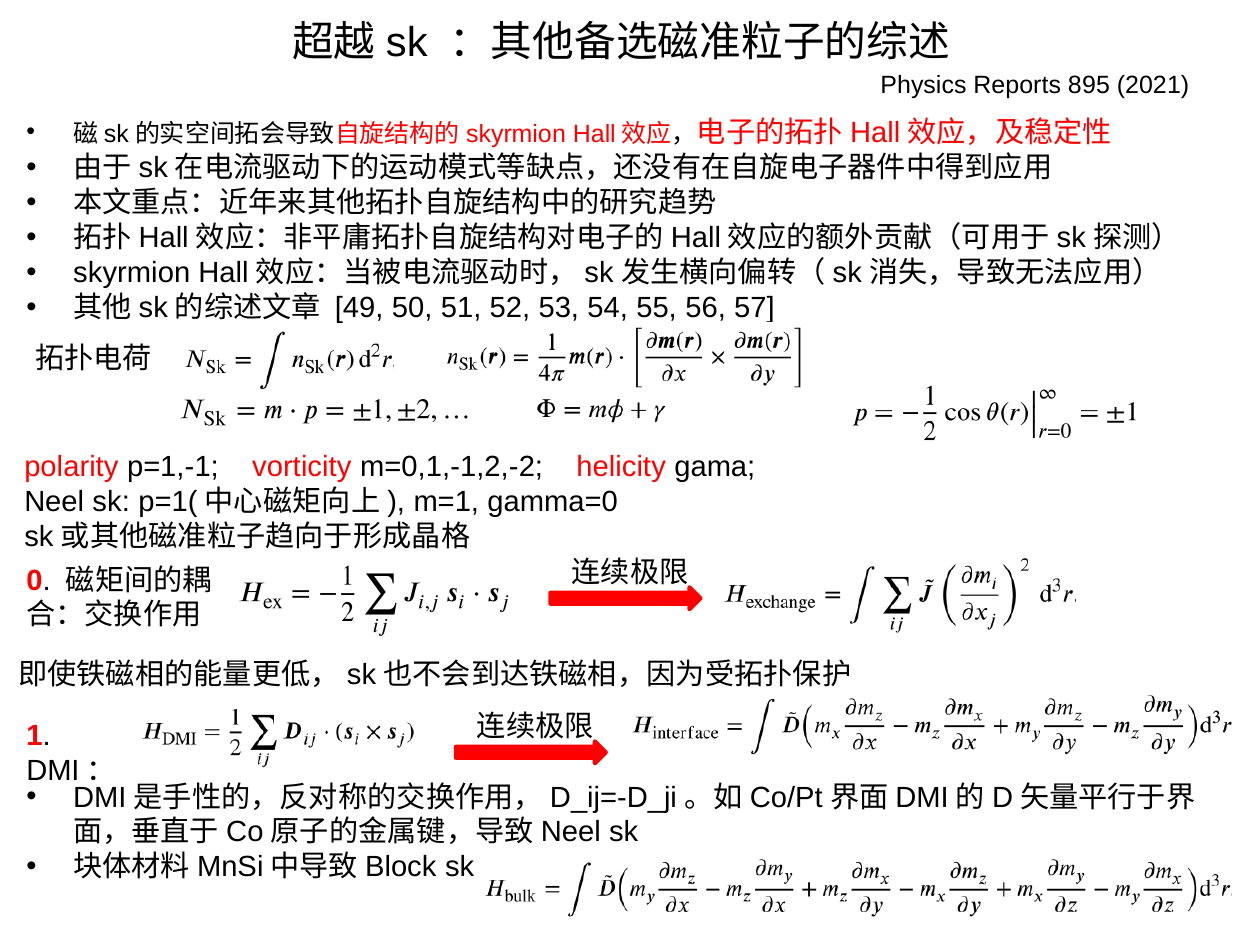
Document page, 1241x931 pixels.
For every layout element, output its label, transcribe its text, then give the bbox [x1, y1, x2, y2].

text_box 即使铁磁相的能量更低，sk也不会到达铁磁相，因为受拓扑保护 [3, 647, 867, 698]
text_box 超越sk ：其他备选磁准粒子的综述 [277, 7, 965, 73]
text_box polarity p=1,-1; vorticity m=0,1,-1,2,-2; helicity gama; Neel sk: p=1(中心磁矩向上), m=1, gamma=0 sk或其他磁准粒子趋向于形成晶格 [9, 439, 771, 560]
picture [141, 704, 415, 771]
picture [618, 689, 1232, 760]
text_box 0. 磁矩间的耦合：交换作用 [11, 553, 238, 639]
picture [721, 551, 1077, 640]
picture [237, 560, 511, 640]
text_box Physics Reports 895 (2021) [865, 61, 1216, 106]
text_box 连续极限 [556, 545, 714, 596]
picture [478, 855, 1232, 922]
text_box [453, 744, 608, 766]
text_box 连续极限 [462, 699, 613, 750]
text_box 拓扑电荷 [20, 332, 167, 382]
picture [846, 376, 1136, 446]
text_box DMI是手性的，反对称的交换作用，D_ij=-D_ji。如Co/Pt界面DMI的D矢量平行于界面，垂直于Co原子的金属键，导致Neel sk 块体材料MnSi中导致Block sk [11, 770, 1216, 891]
text_box 1. DMI： [11, 708, 136, 770]
picture [179, 322, 806, 431]
text_box 磁sk的实空间拓会导致自旋结构的skyrmion Hall效应，电子的拓扑Hall效应，及稳定性 由于sk在电流驱动下的运动模式等缺点，还没有在自旋电子器件中得到应用 本文重点：近年来其他拓扑自旋结构中的研究趋势 拓扑Hall效应：非平庸拓扑自旋结构对电子的Hall效应的额外贡献（可用于sk探测） skyrmion Hall效应：当被电流驱动时，sk发生横向偏转（sk消失，导致无法应用） 其他sk的综述文章 [49, 50, 51, 52, 53, 54, 55, 56, 57] [11, 106, 1231, 331]
text_box [548, 590, 703, 612]
